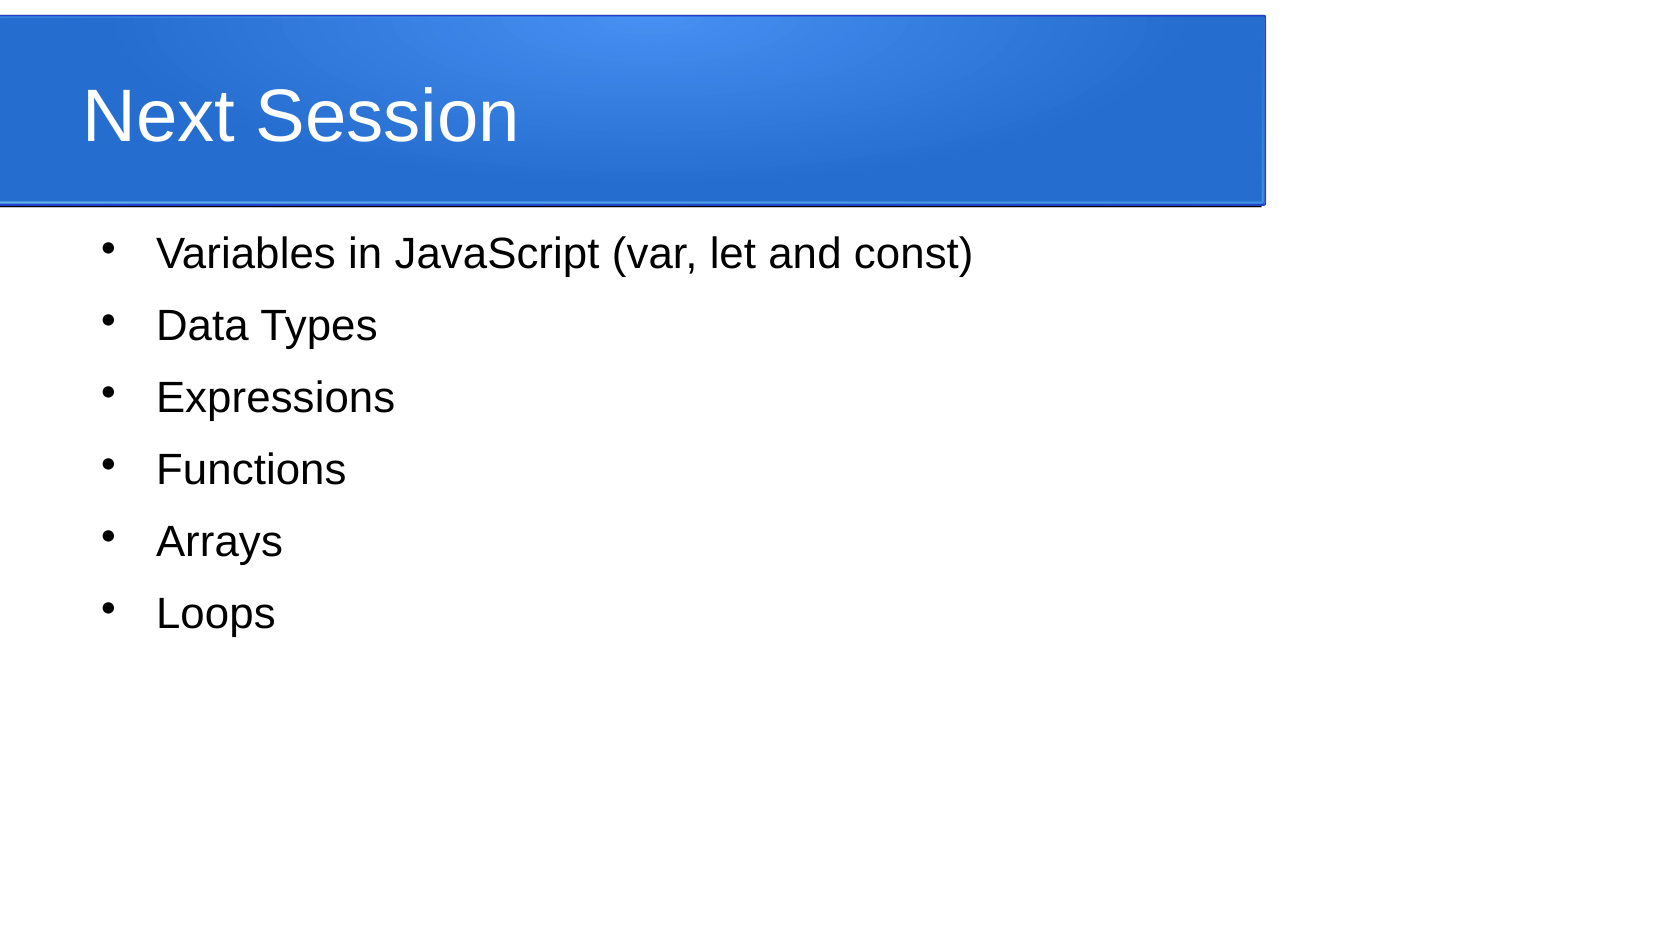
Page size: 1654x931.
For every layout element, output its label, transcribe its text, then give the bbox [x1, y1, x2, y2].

picture [0, 13, 1269, 211]
text_box Next Session [82, 35, 1235, 189]
text_box Variables in JavaScript (var, let and const) Data Types Expressions Functions Arrays Loops [82, 224, 1571, 638]
